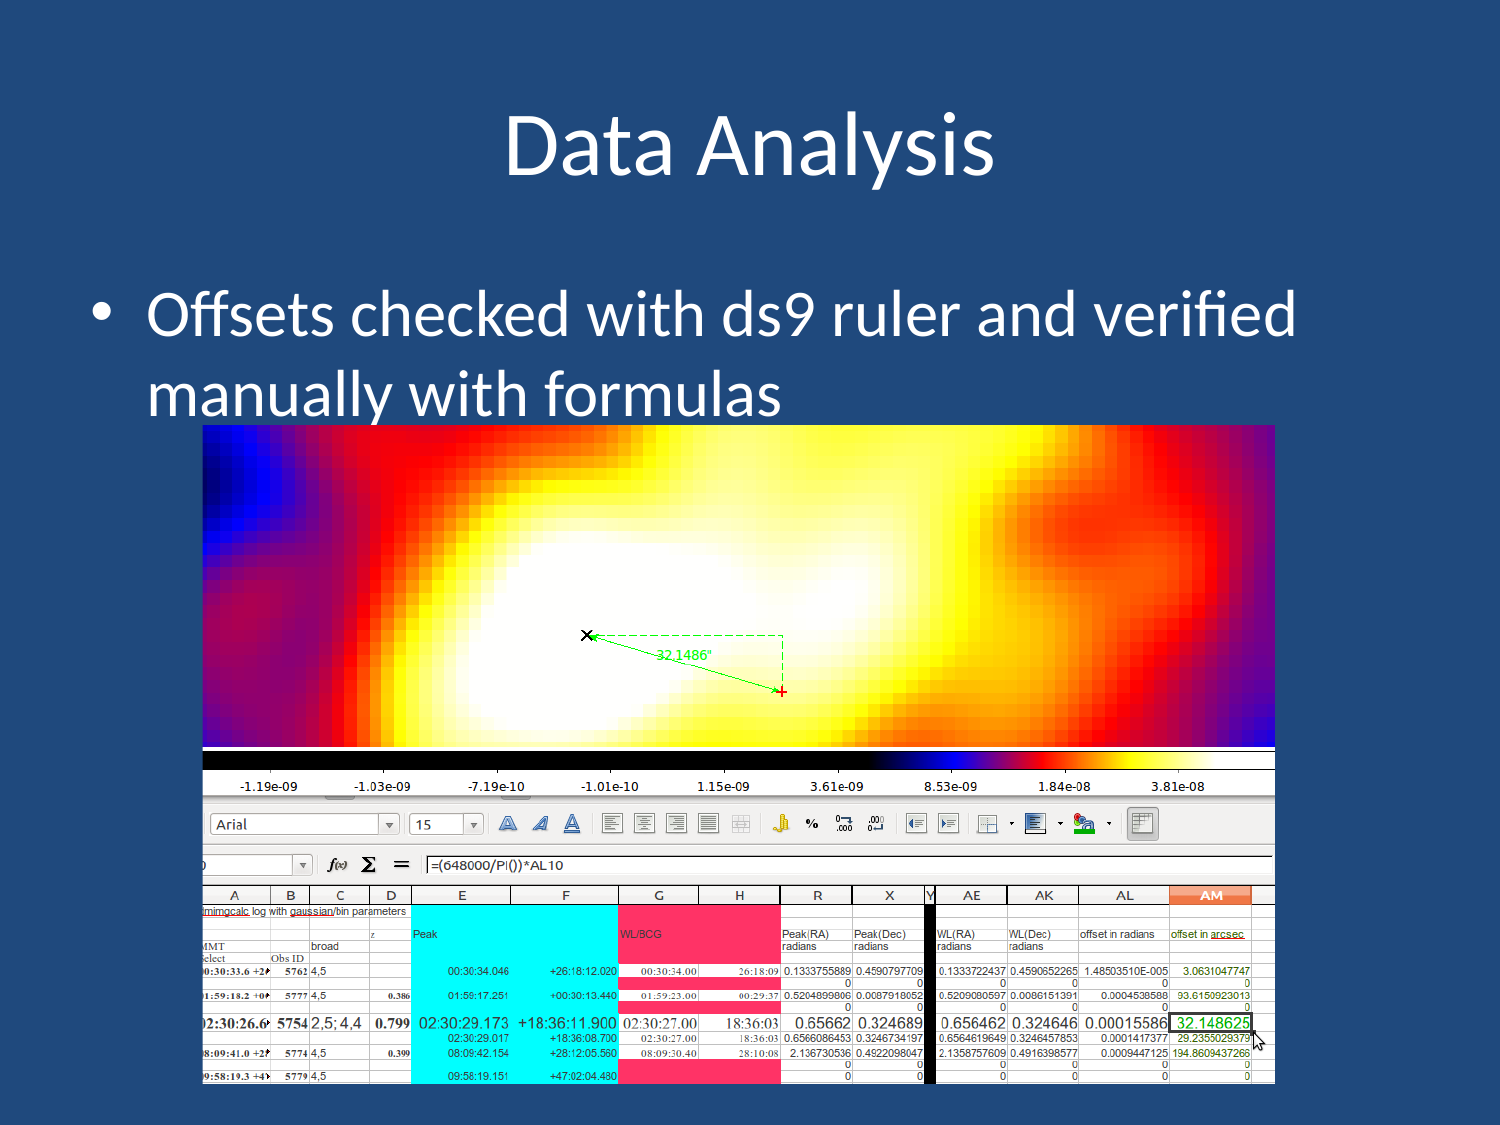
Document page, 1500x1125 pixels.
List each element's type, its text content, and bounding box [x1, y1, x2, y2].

title Data Analysis [75, 45, 1425, 233]
picture [202, 424, 1276, 1084]
list Offsets checked with ds9 ruler and verified manually with formulas [75, 262, 1425, 1005]
